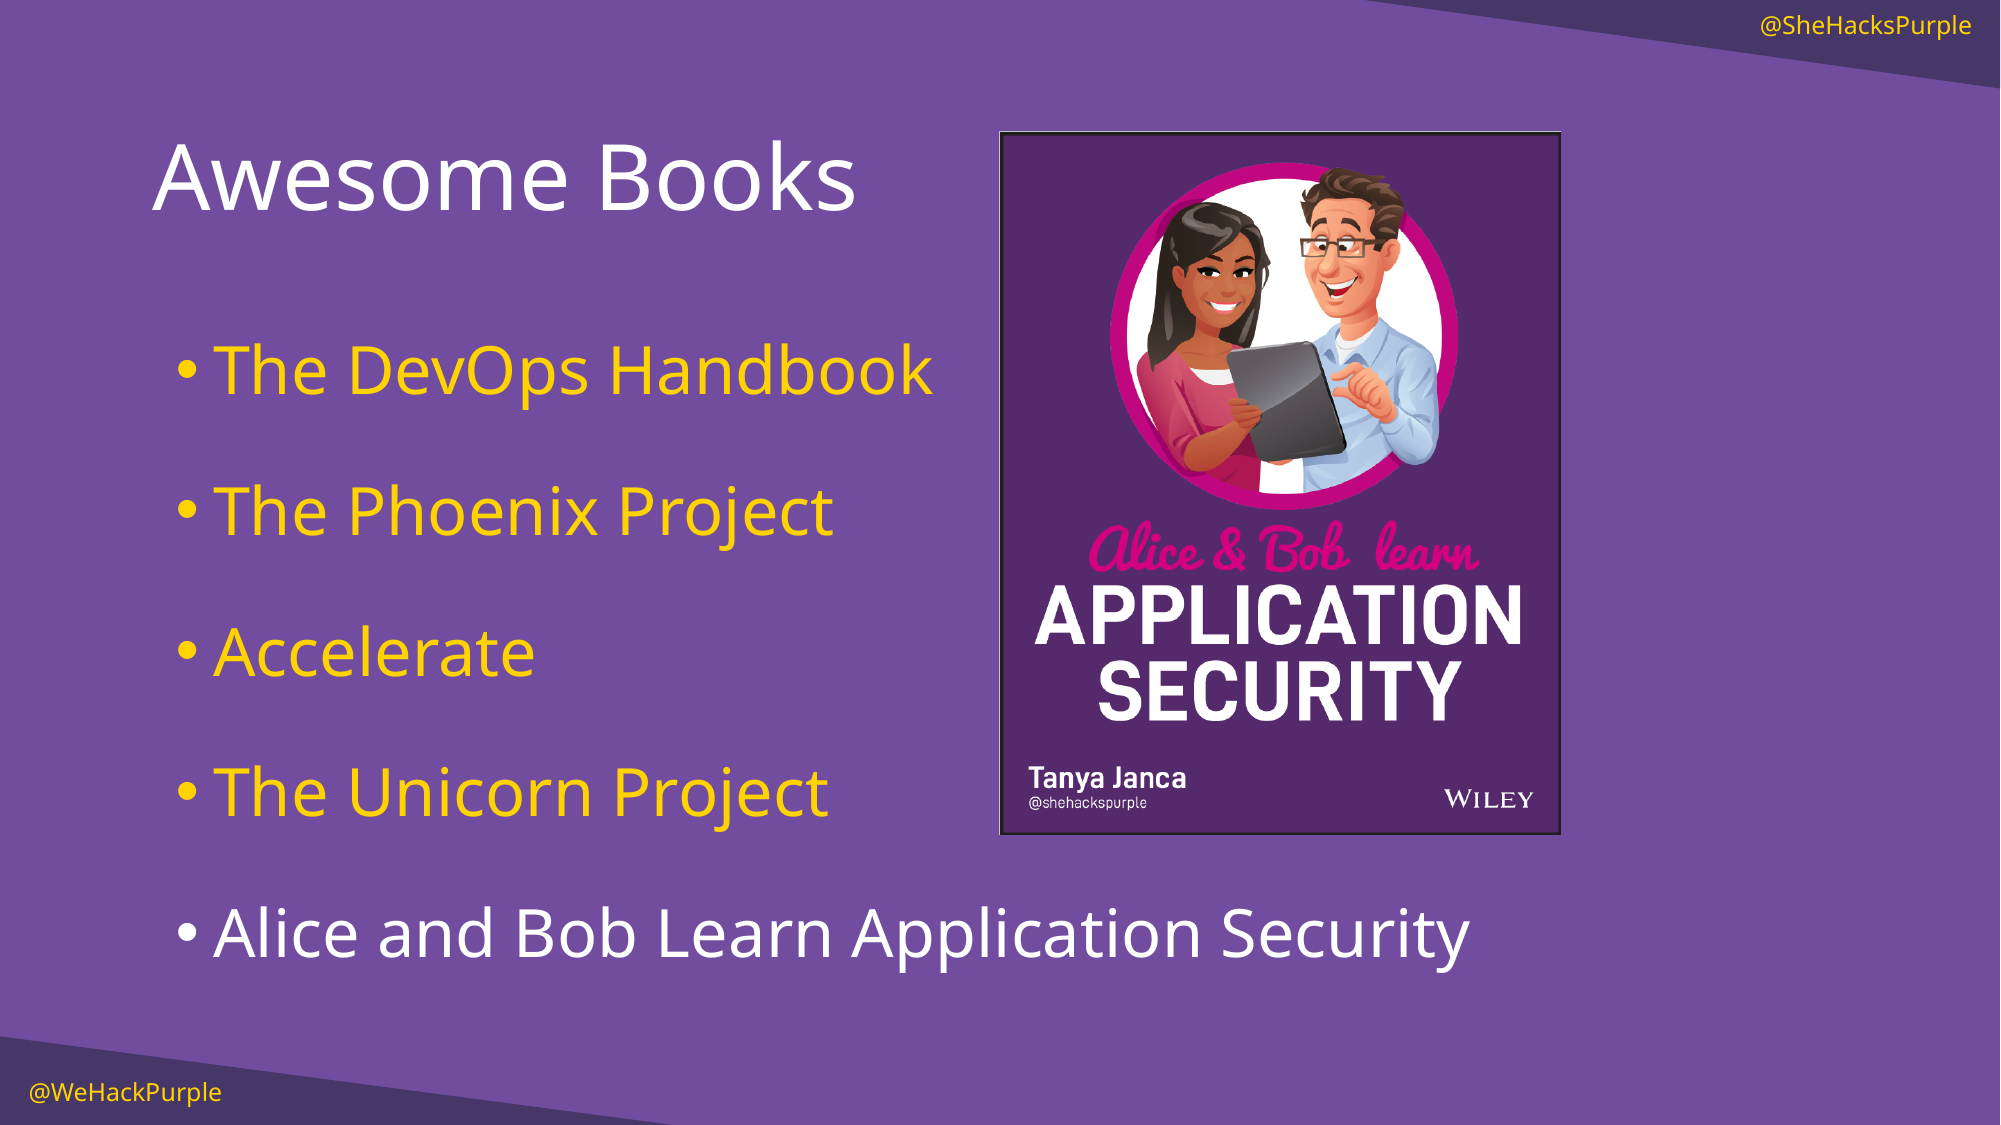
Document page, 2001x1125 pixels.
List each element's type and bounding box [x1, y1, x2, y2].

picture [999, 131, 1561, 835]
